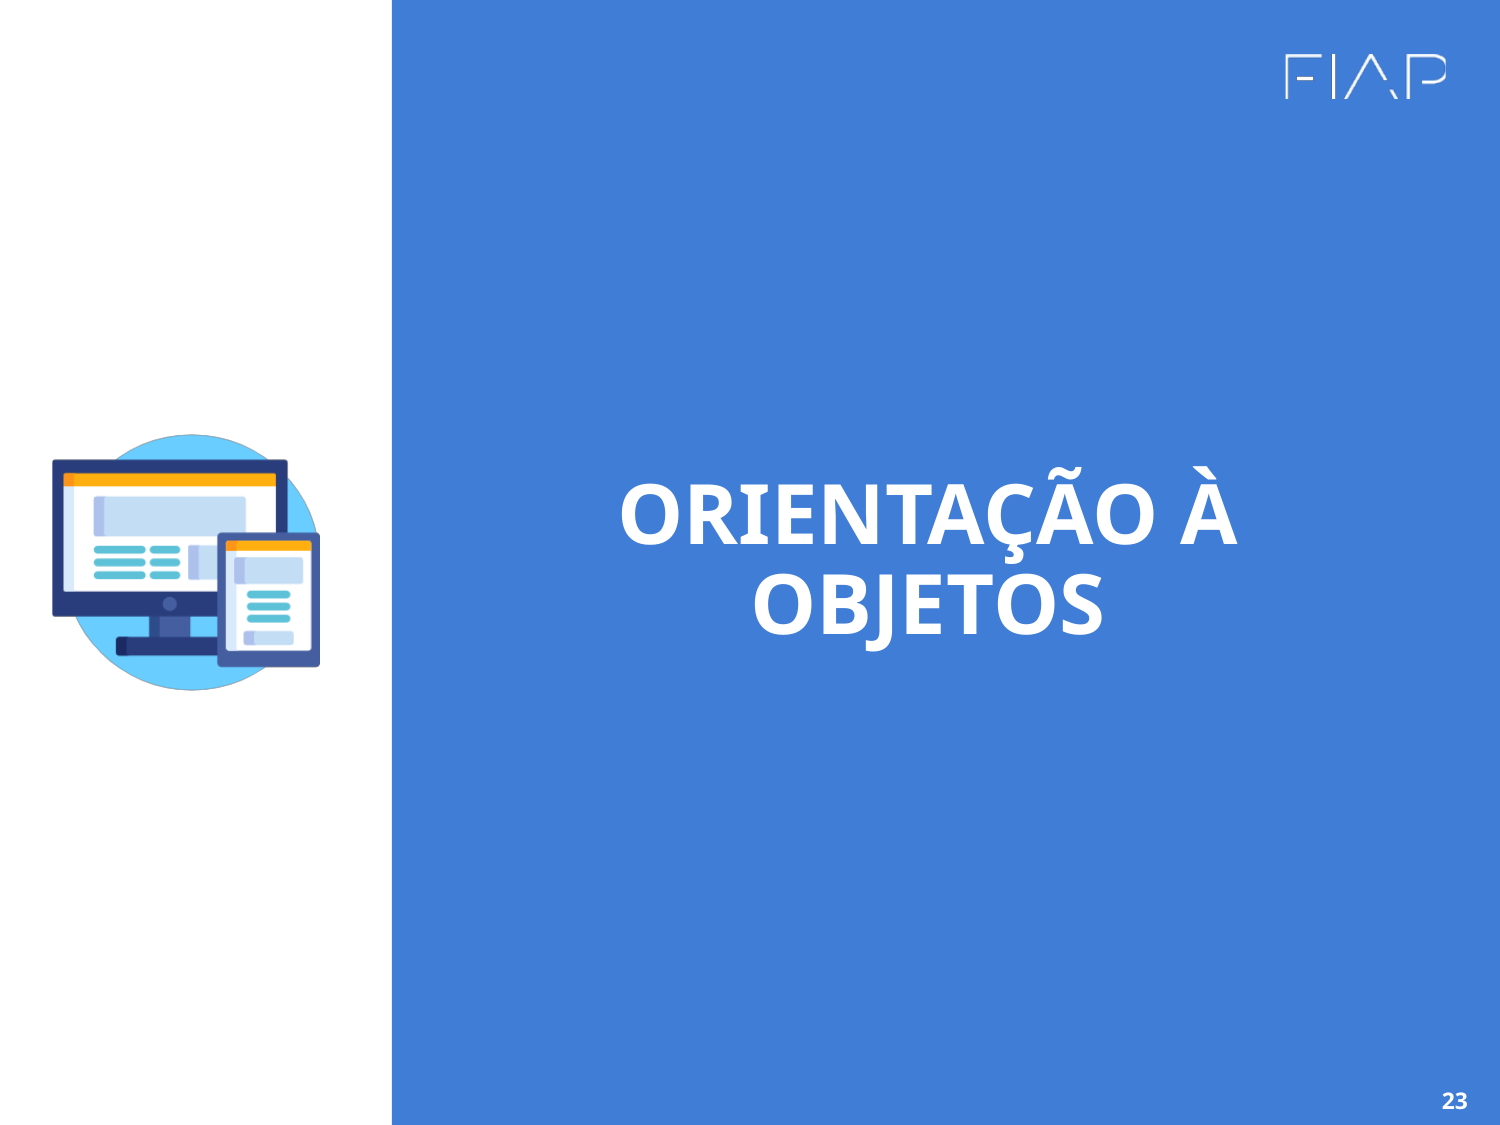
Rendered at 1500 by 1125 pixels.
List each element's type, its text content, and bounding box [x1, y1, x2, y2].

picture [52, 429, 320, 696]
title ORIENTAÇÃO À OBJETOS [565, 453, 1291, 672]
